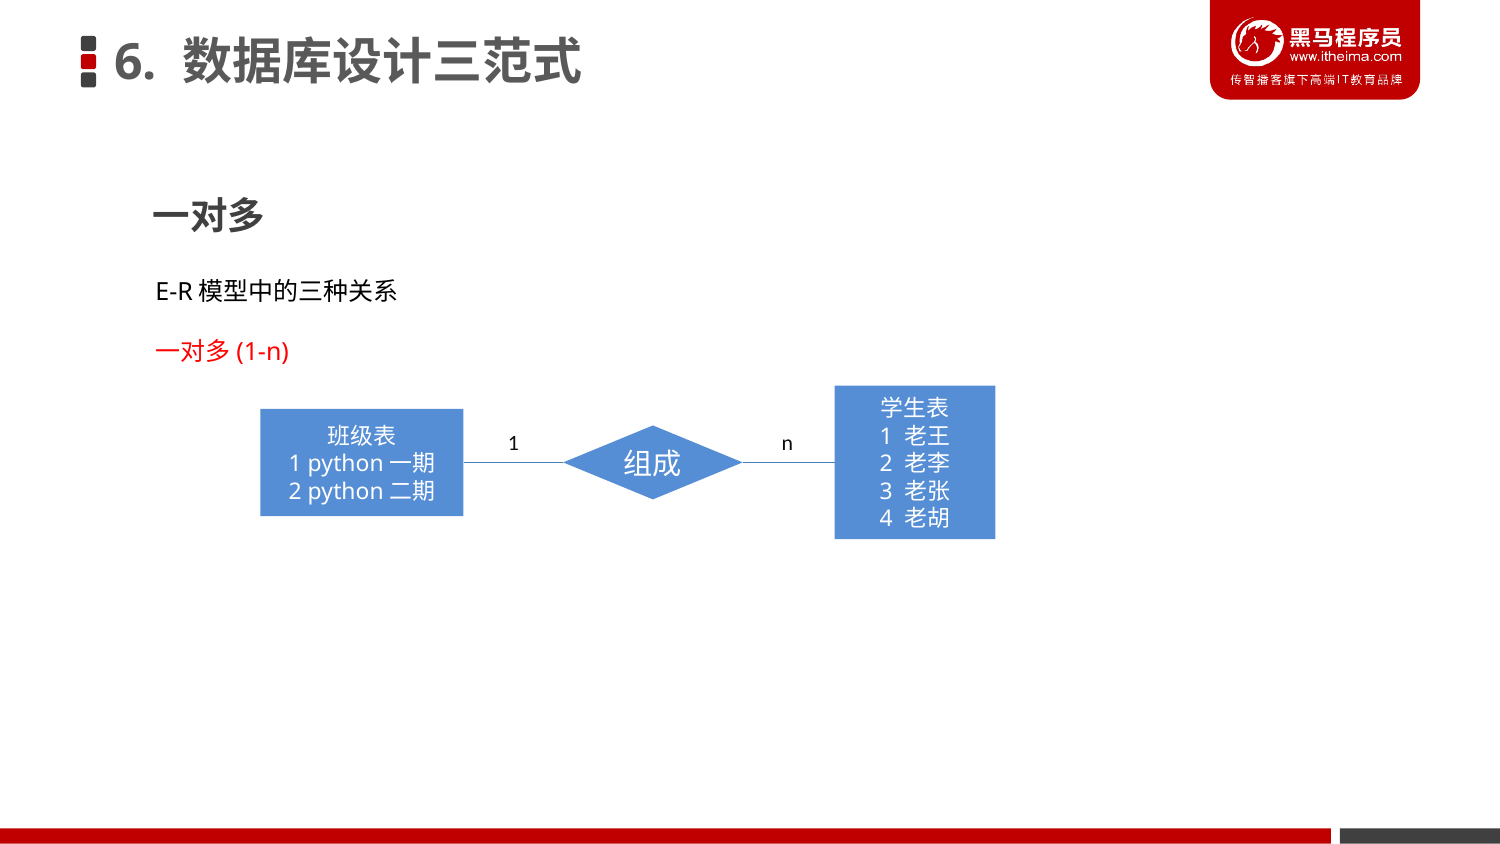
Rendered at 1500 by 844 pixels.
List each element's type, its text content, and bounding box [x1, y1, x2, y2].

text_box 1 [493, 420, 534, 461]
text_box E-R模型中的三种关系 一对多(1-n) [140, 268, 414, 373]
text_box 6. 数据库设计三范式 [103, 0, 987, 130]
text_box n [766, 420, 809, 461]
text_box 学生表 1 老王 2 老李 3 老张 4 老胡 [833, 384, 997, 541]
text_box 班级表 1 python一期 2 python二期 [258, 407, 466, 518]
picture [1212, 8, 1421, 94]
text_box 组成 [561, 423, 745, 502]
text_box 一对多 [138, 161, 715, 245]
